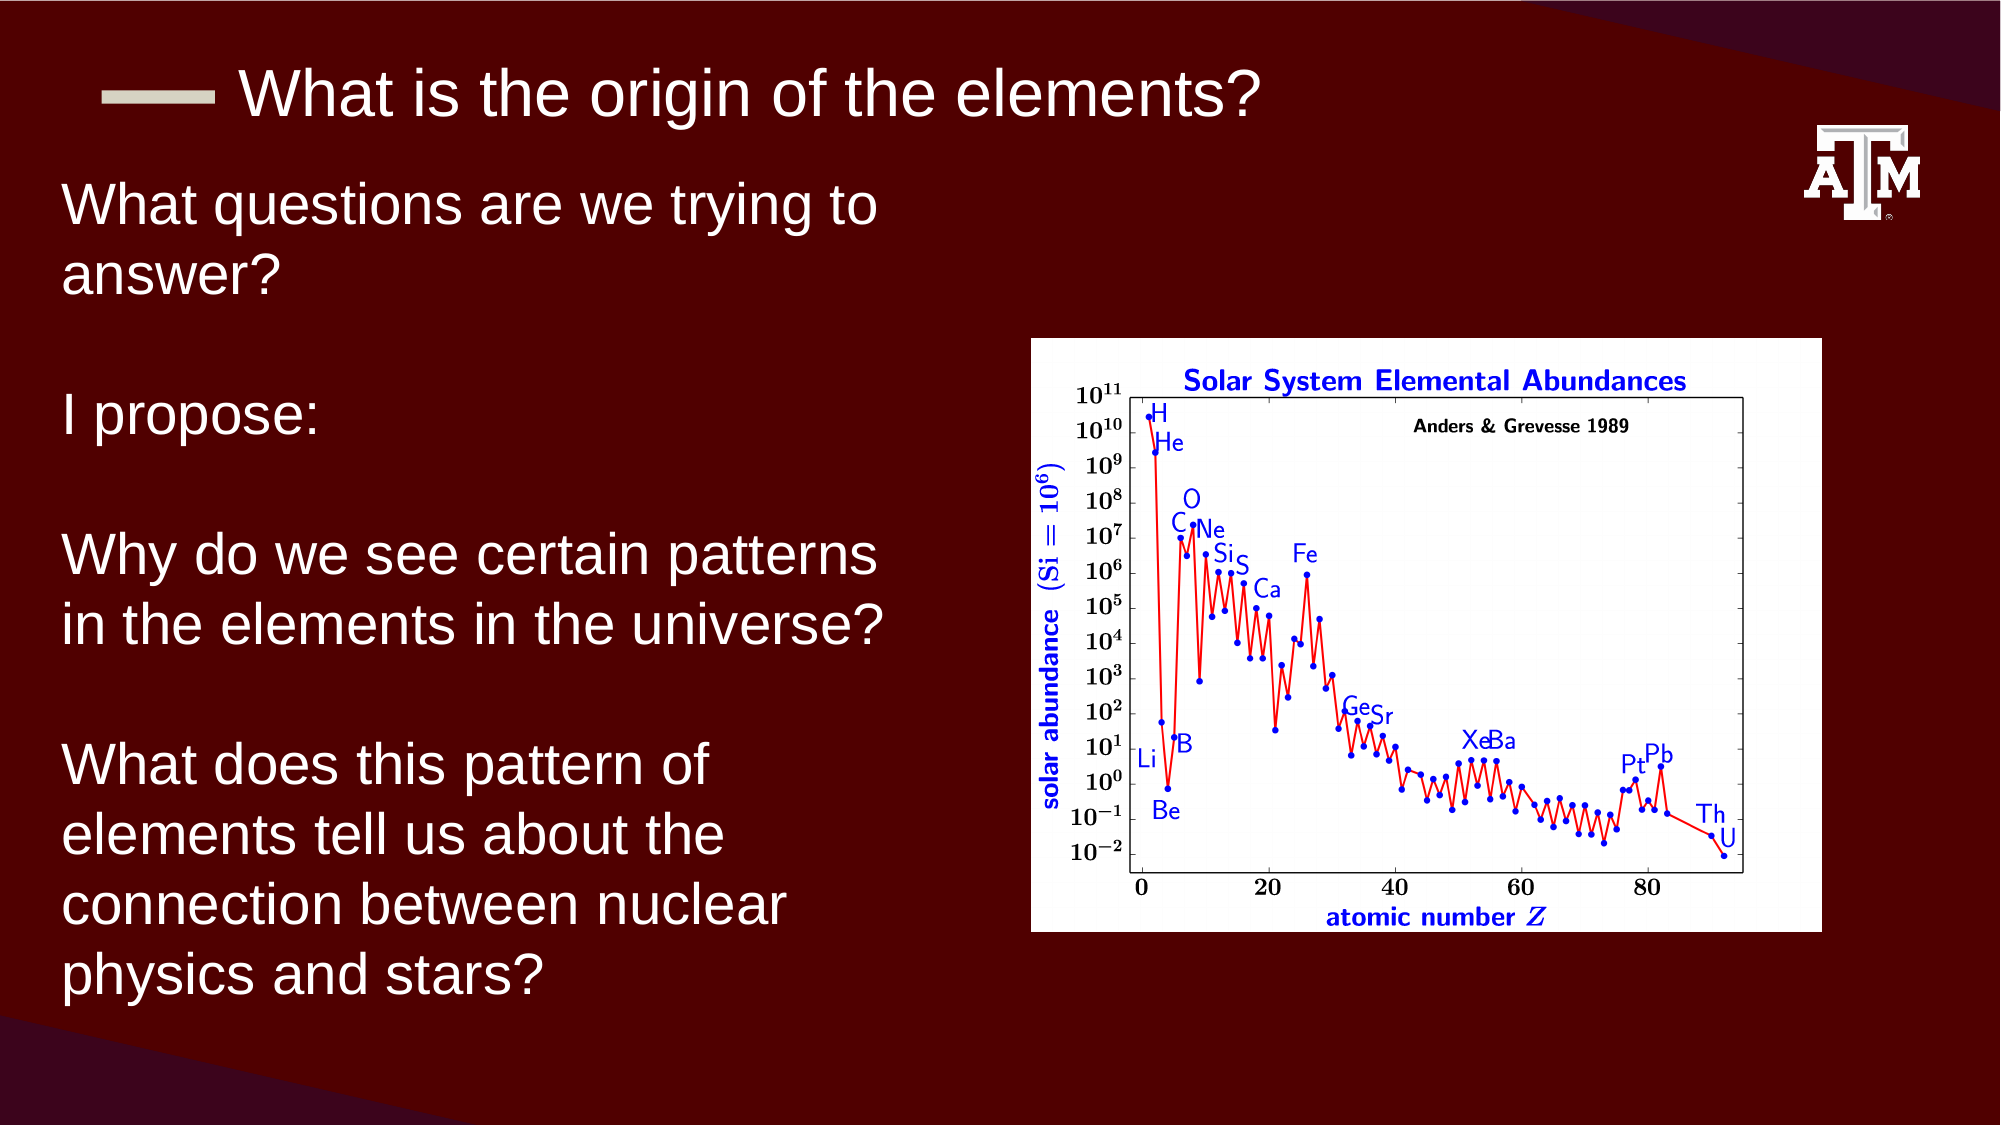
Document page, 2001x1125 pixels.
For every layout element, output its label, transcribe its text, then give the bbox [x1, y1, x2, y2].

text_box What is the origin of the elements? [223, 42, 1326, 138]
picture [1031, 338, 1822, 932]
text_box What questions are we trying to answer? I propose: Why do we see certain patterns in the elements in the universe? What does this pattern of elements tell us about the connection between nuclear physics and stars? [46, 158, 944, 1014]
picture [1804, 125, 1920, 220]
